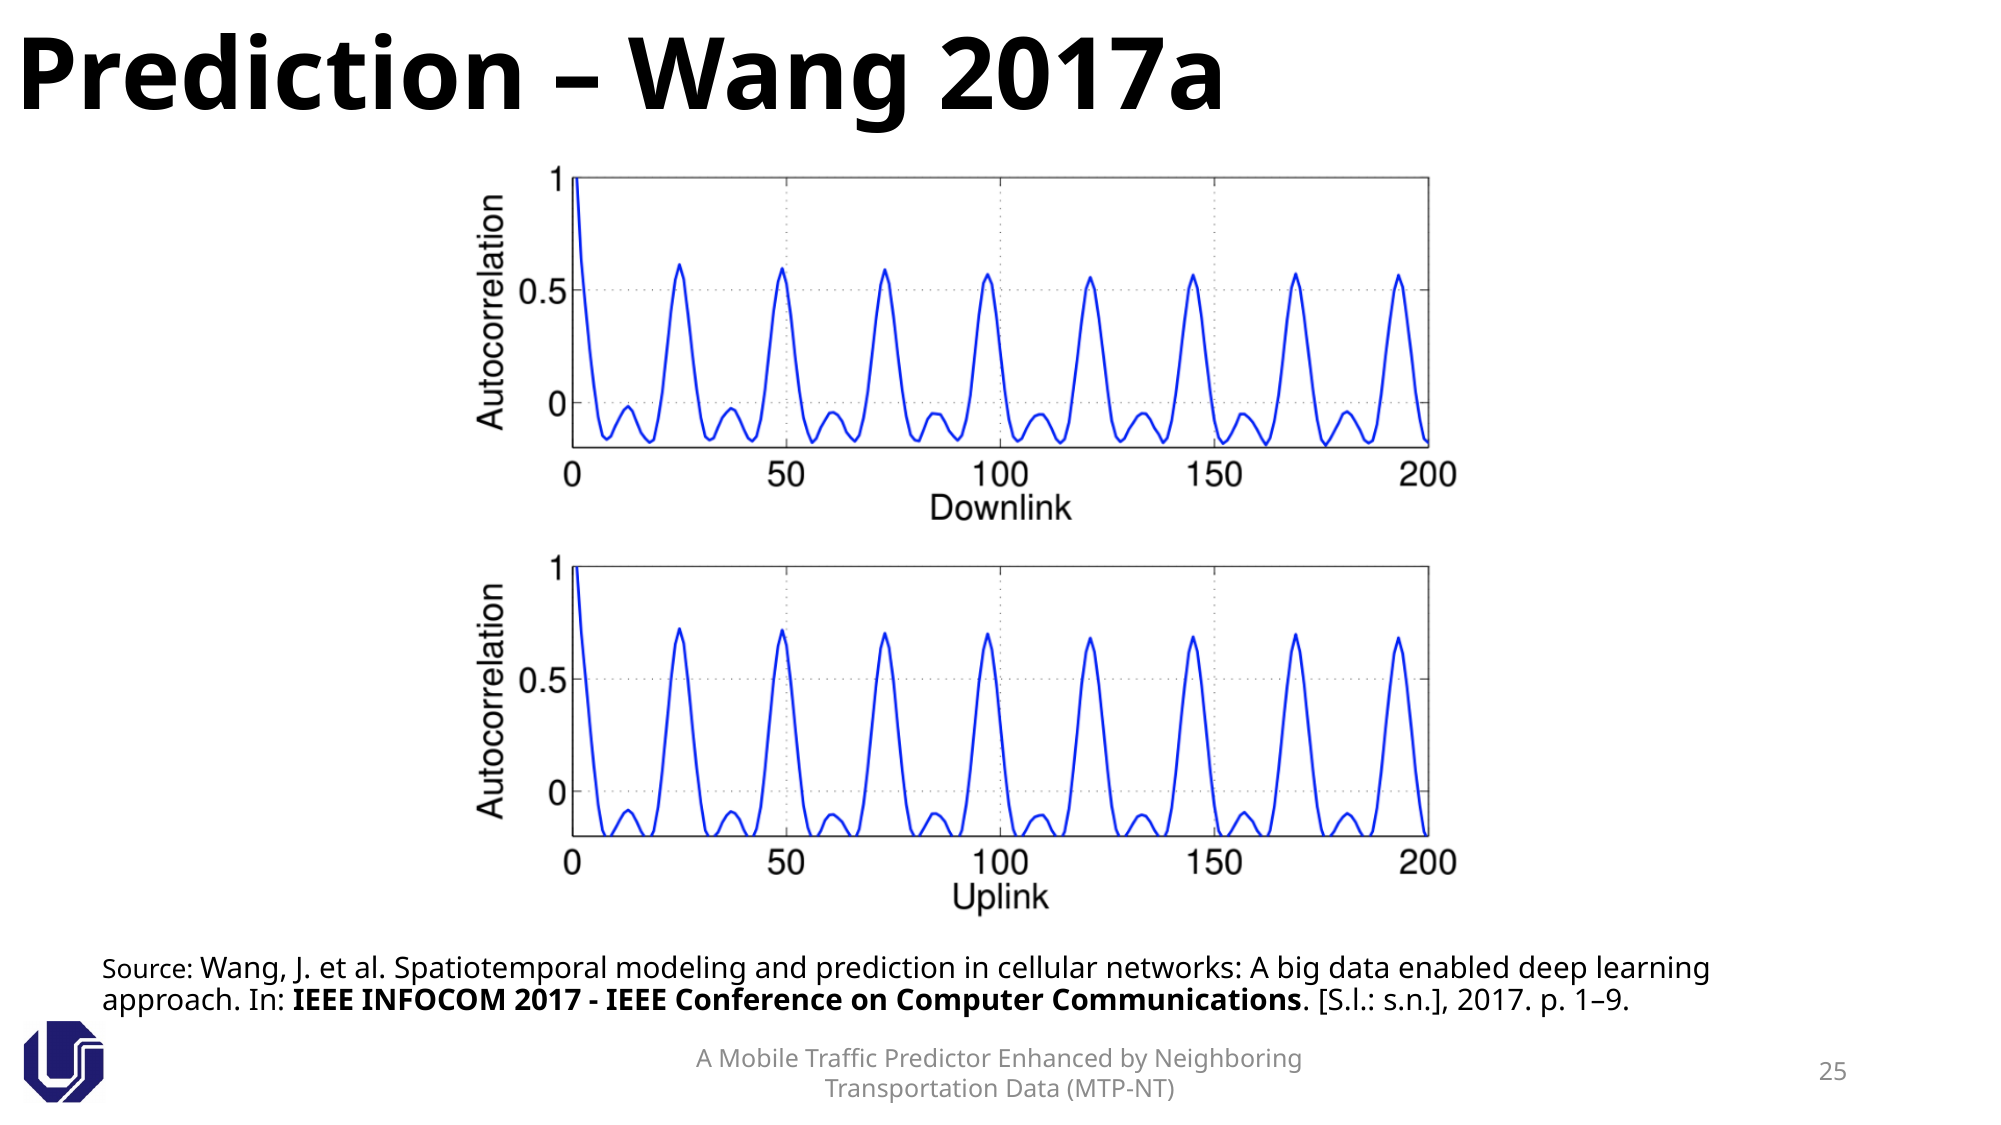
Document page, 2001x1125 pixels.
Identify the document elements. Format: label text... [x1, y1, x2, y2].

footer A Mobile Traffic Predictor Enhanced by Neighboring Transportation Data (MTP-NT) [662, 1042, 1338, 1103]
text_box Prediction – Wang 2017a [0, 17, 1542, 122]
text_box Source: Wang, J. et al. Spatiotemporal modeling and prediction in cellular networks: A big data enabled deep learning approach. In: IEEE INFOCOM 2017 - IEEE Conference on Computer Communications. [S.l.: s.n.], 2017. p. 1–9. [87, 945, 1840, 1026]
picture [23, 1021, 106, 1103]
picture [454, 137, 1472, 928]
slide_number 25 [1412, 1042, 1863, 1103]
